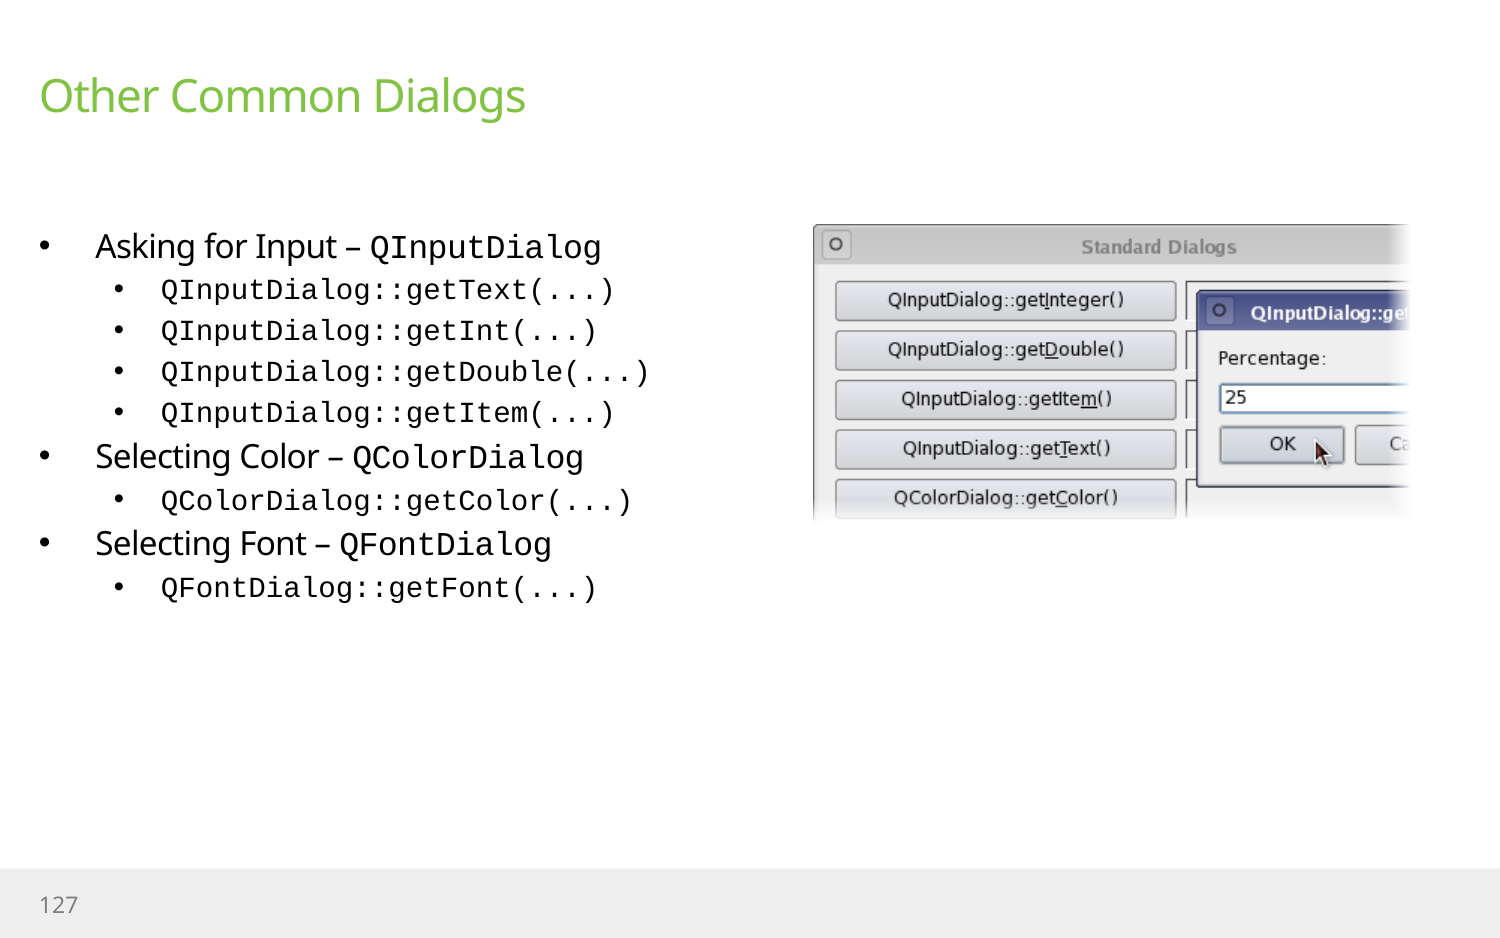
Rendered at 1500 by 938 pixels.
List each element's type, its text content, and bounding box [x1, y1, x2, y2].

picture [813, 224, 1412, 524]
list Asking for Input – QInputDialog QInputDialog::getText(...) QInputDialog::getInt(...) QInputDialog::getDouble(...) QInputDialog::getItem(...) Selecting Color – QColorDialog QColorDialog::getColor(...) Selecting Font – QFontDialog QFontDialog::getFont(...) [39, 224, 1471, 846]
slide_number 127 [39, 892, 410, 921]
title Other Common Dialogs [39, 66, 1052, 195]
